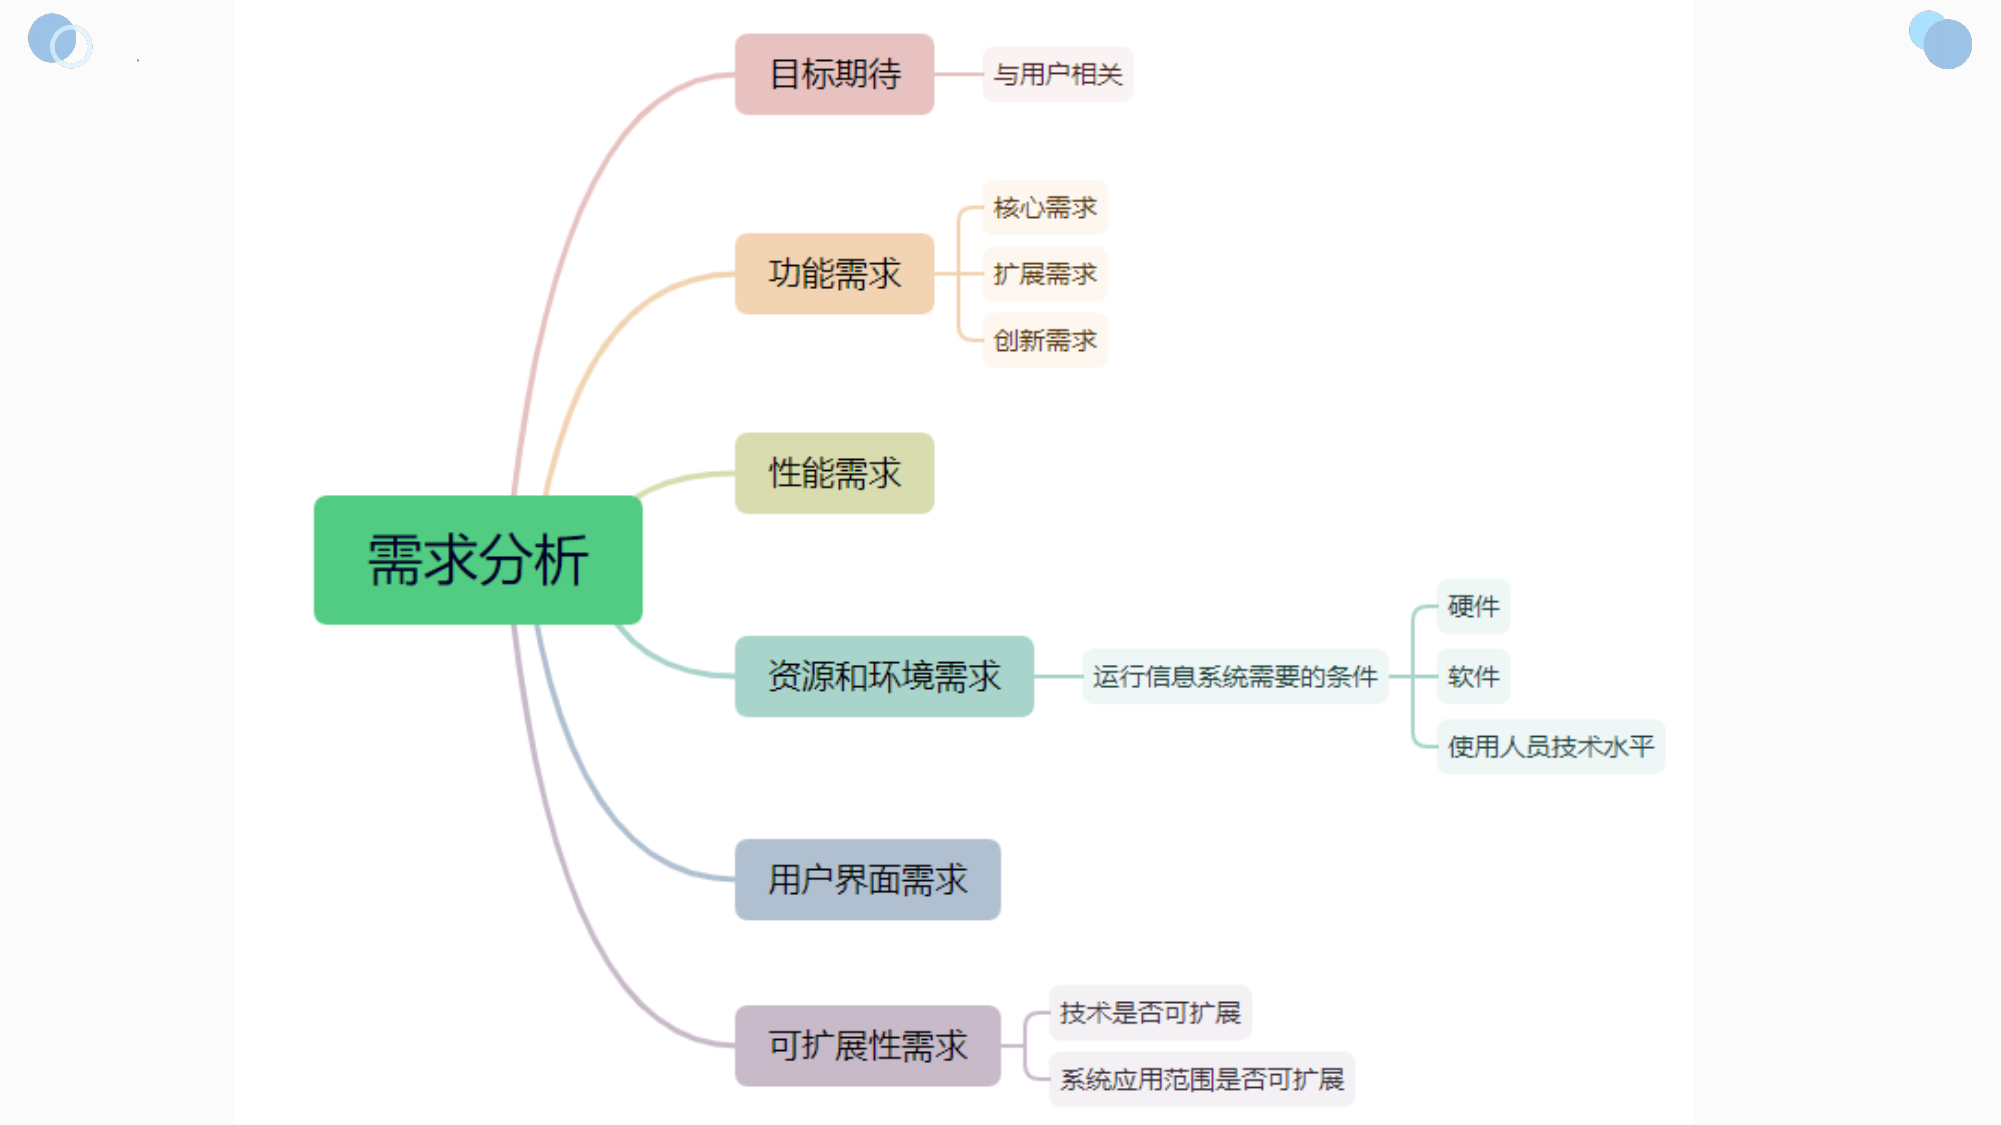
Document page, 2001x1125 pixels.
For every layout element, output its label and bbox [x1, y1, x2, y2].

picture [1881, 0, 2000, 80]
picture [235, 0, 1694, 1125]
picture [0, 0, 118, 80]
